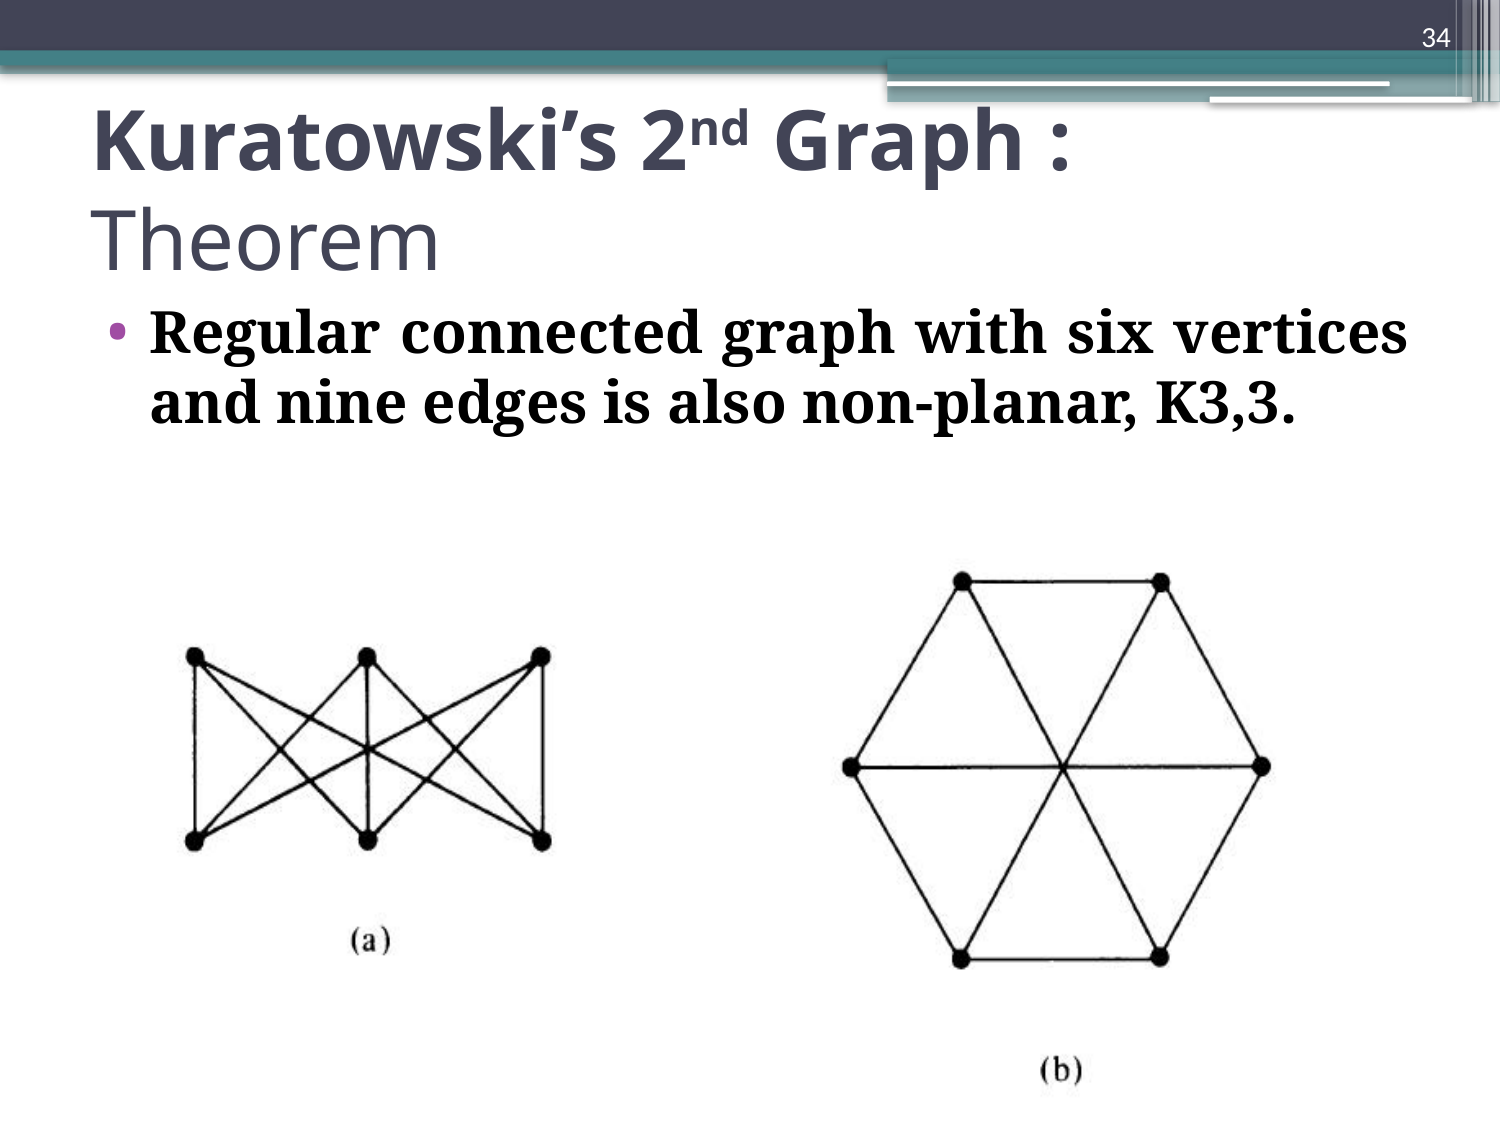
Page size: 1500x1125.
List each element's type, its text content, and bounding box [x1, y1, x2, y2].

list Regular connected graph with six vertices and nine edges is also non-planar, K3,3. [75, 287, 1425, 997]
title Kuratowski’s 2nd Graph : Theorem [75, 99, 1425, 275]
slide_number 34 [1340, 0, 1466, 61]
picture [99, 544, 1335, 1113]
